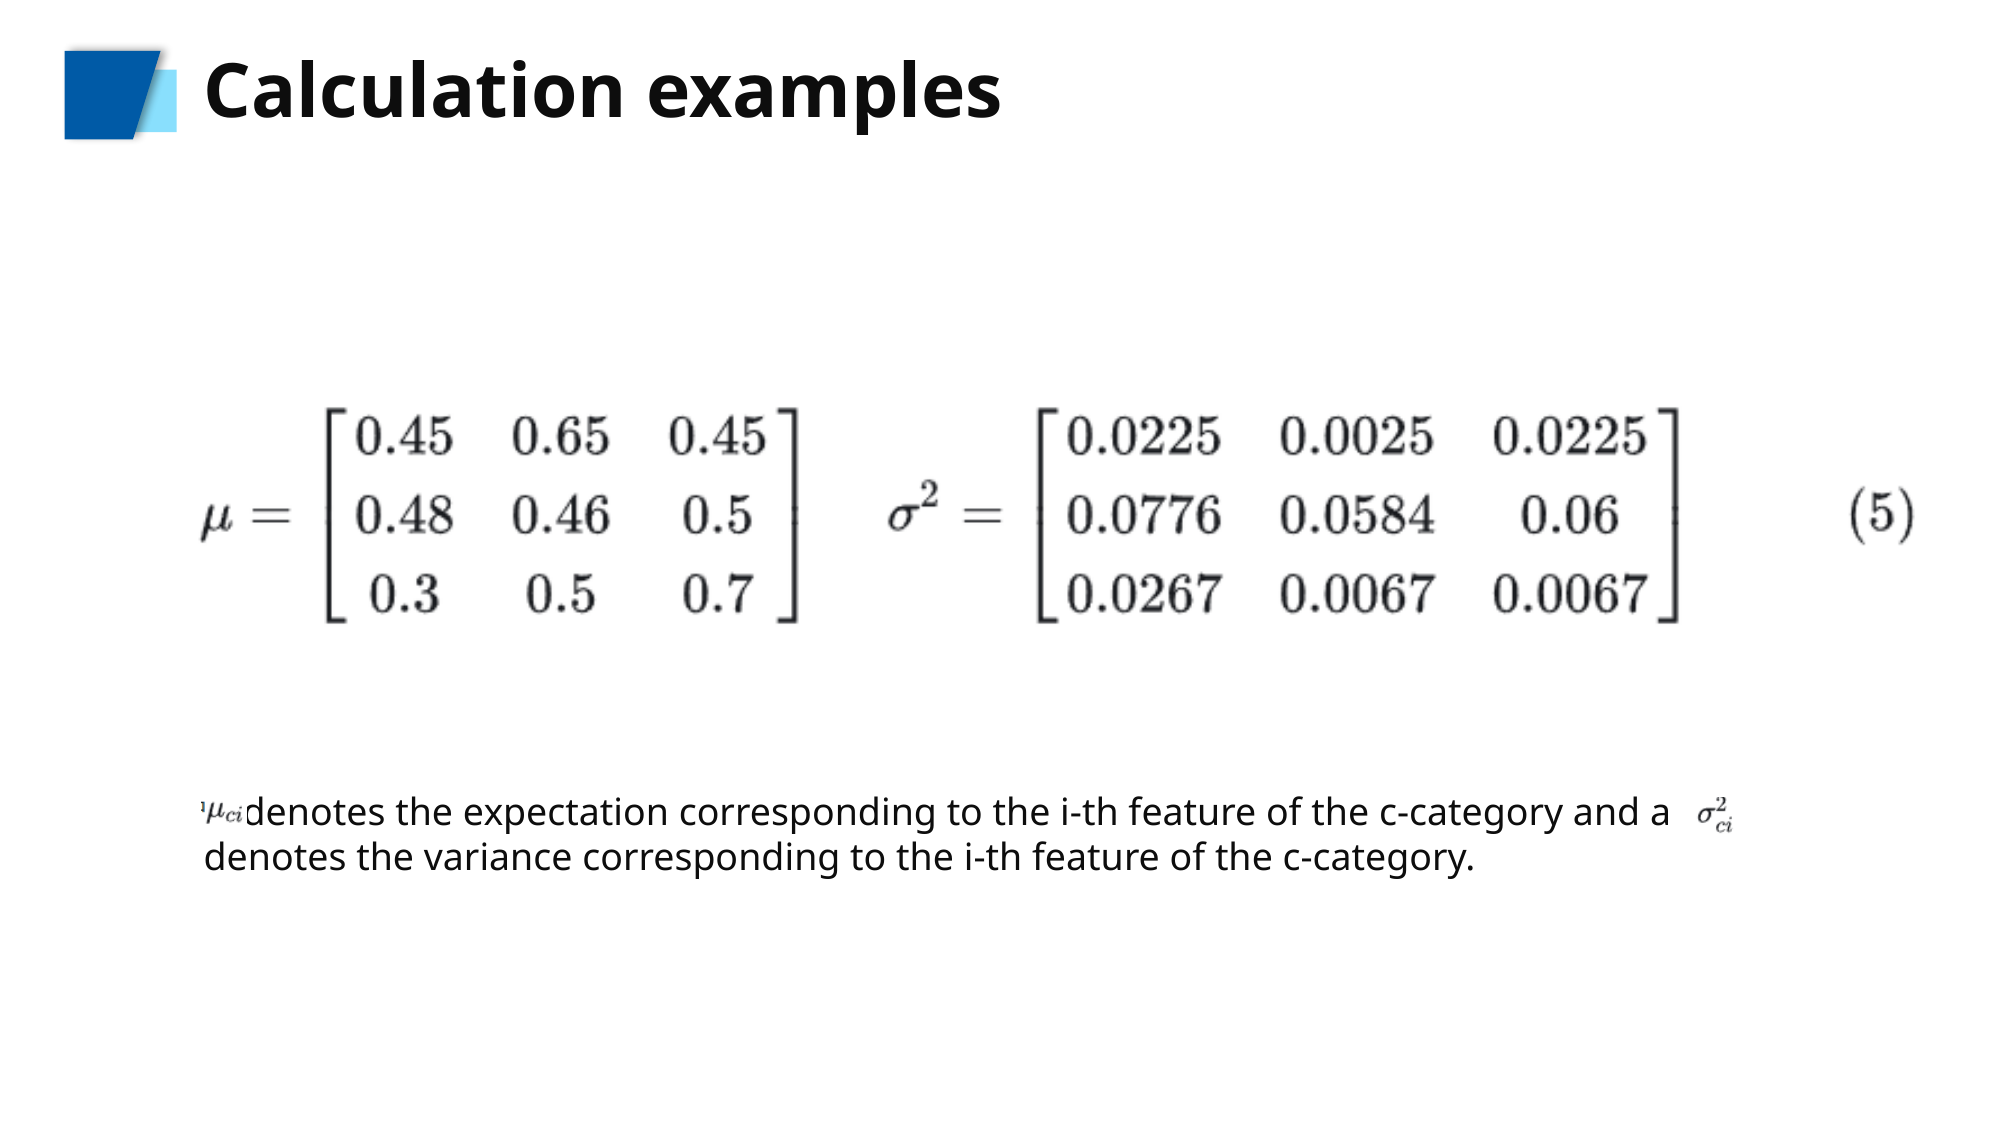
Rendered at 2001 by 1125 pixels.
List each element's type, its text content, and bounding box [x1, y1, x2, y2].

picture [201, 789, 247, 829]
text_box denotes the expectation corresponding to the i-th feature of the c-category and a denotes the variance corresponding to the i-th feature of the c-category. [188, 780, 1764, 885]
picture [103, 343, 1971, 705]
text_box Calculation examples [189, 34, 1019, 343]
picture [1692, 797, 1737, 837]
